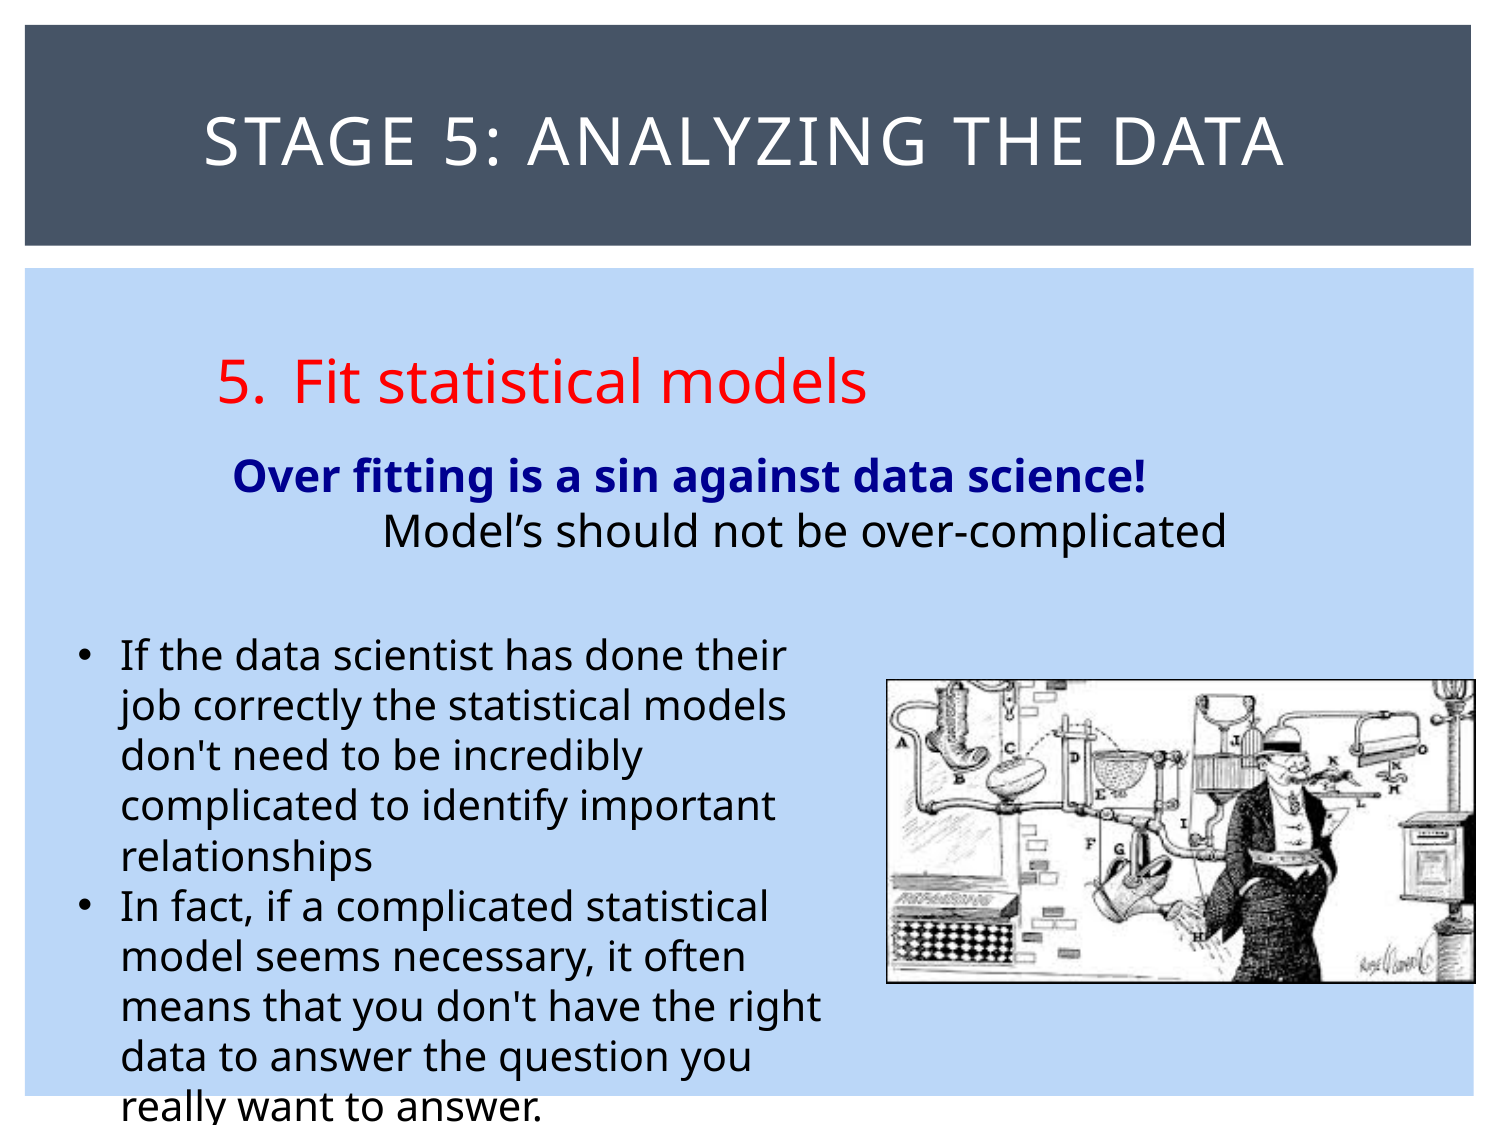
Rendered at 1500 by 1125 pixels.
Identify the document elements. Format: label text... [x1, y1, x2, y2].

text_box Over fitting is a sin against data science! Model’s should not be over-complicated [217, 440, 1419, 564]
picture [885, 678, 1476, 984]
text_box If the data scientist has done their job correctly the statistical models don't need to be incredibly complicated to identify important relationships In fact, if a complicated statistical model seems necessary, it often means that you don't have the right data to answer the question you really want to answer. [62, 621, 868, 1125]
text_box Fit statistical models [201, 335, 884, 424]
title Stage 5: Analyzing the data [70, 44, 1420, 233]
